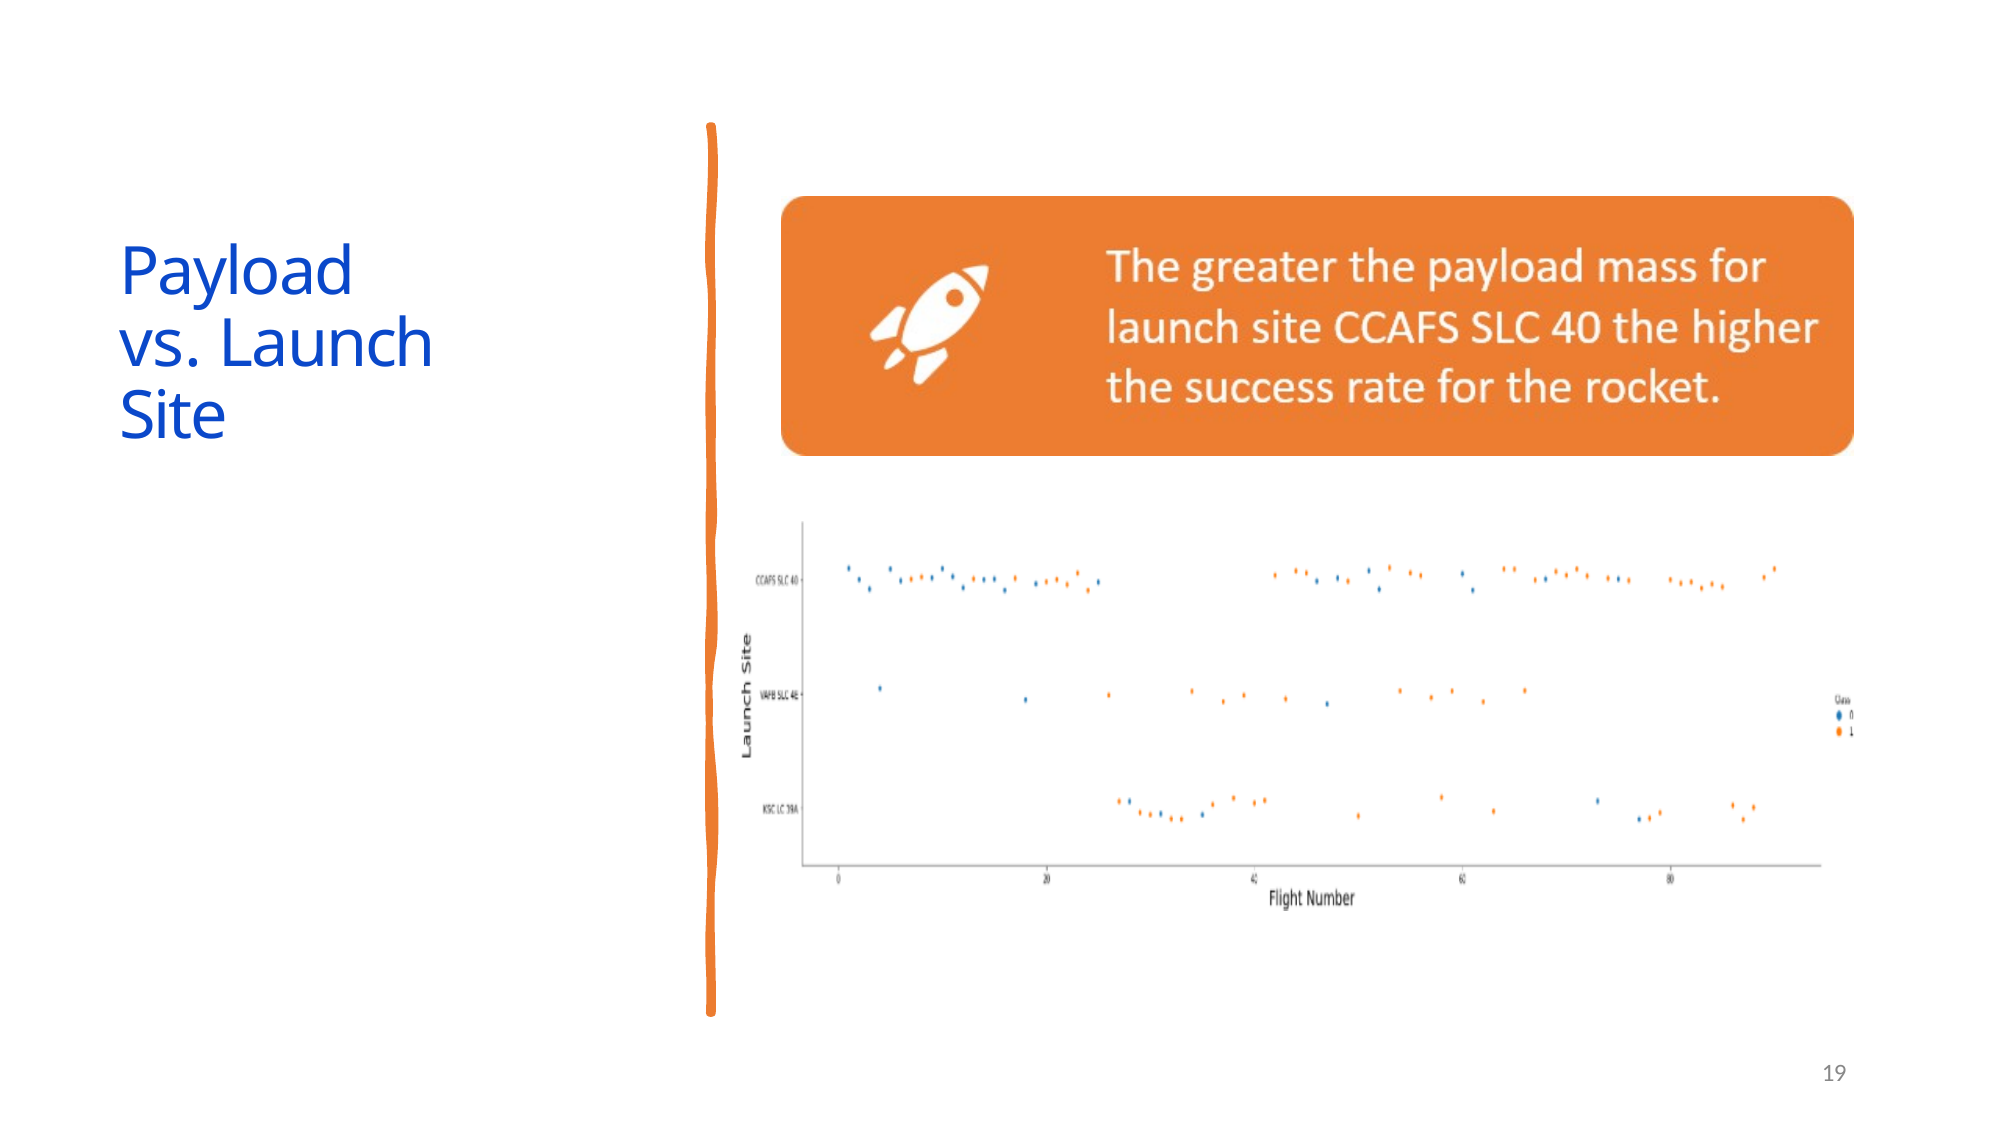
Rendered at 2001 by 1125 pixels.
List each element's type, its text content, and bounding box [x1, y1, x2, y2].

picture [781, 195, 1854, 456]
picture [741, 521, 1854, 912]
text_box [704, 122, 719, 1018]
text_box 19 [1819, 1060, 1850, 1087]
title Payload vs. Launch Site [117, 224, 451, 453]
